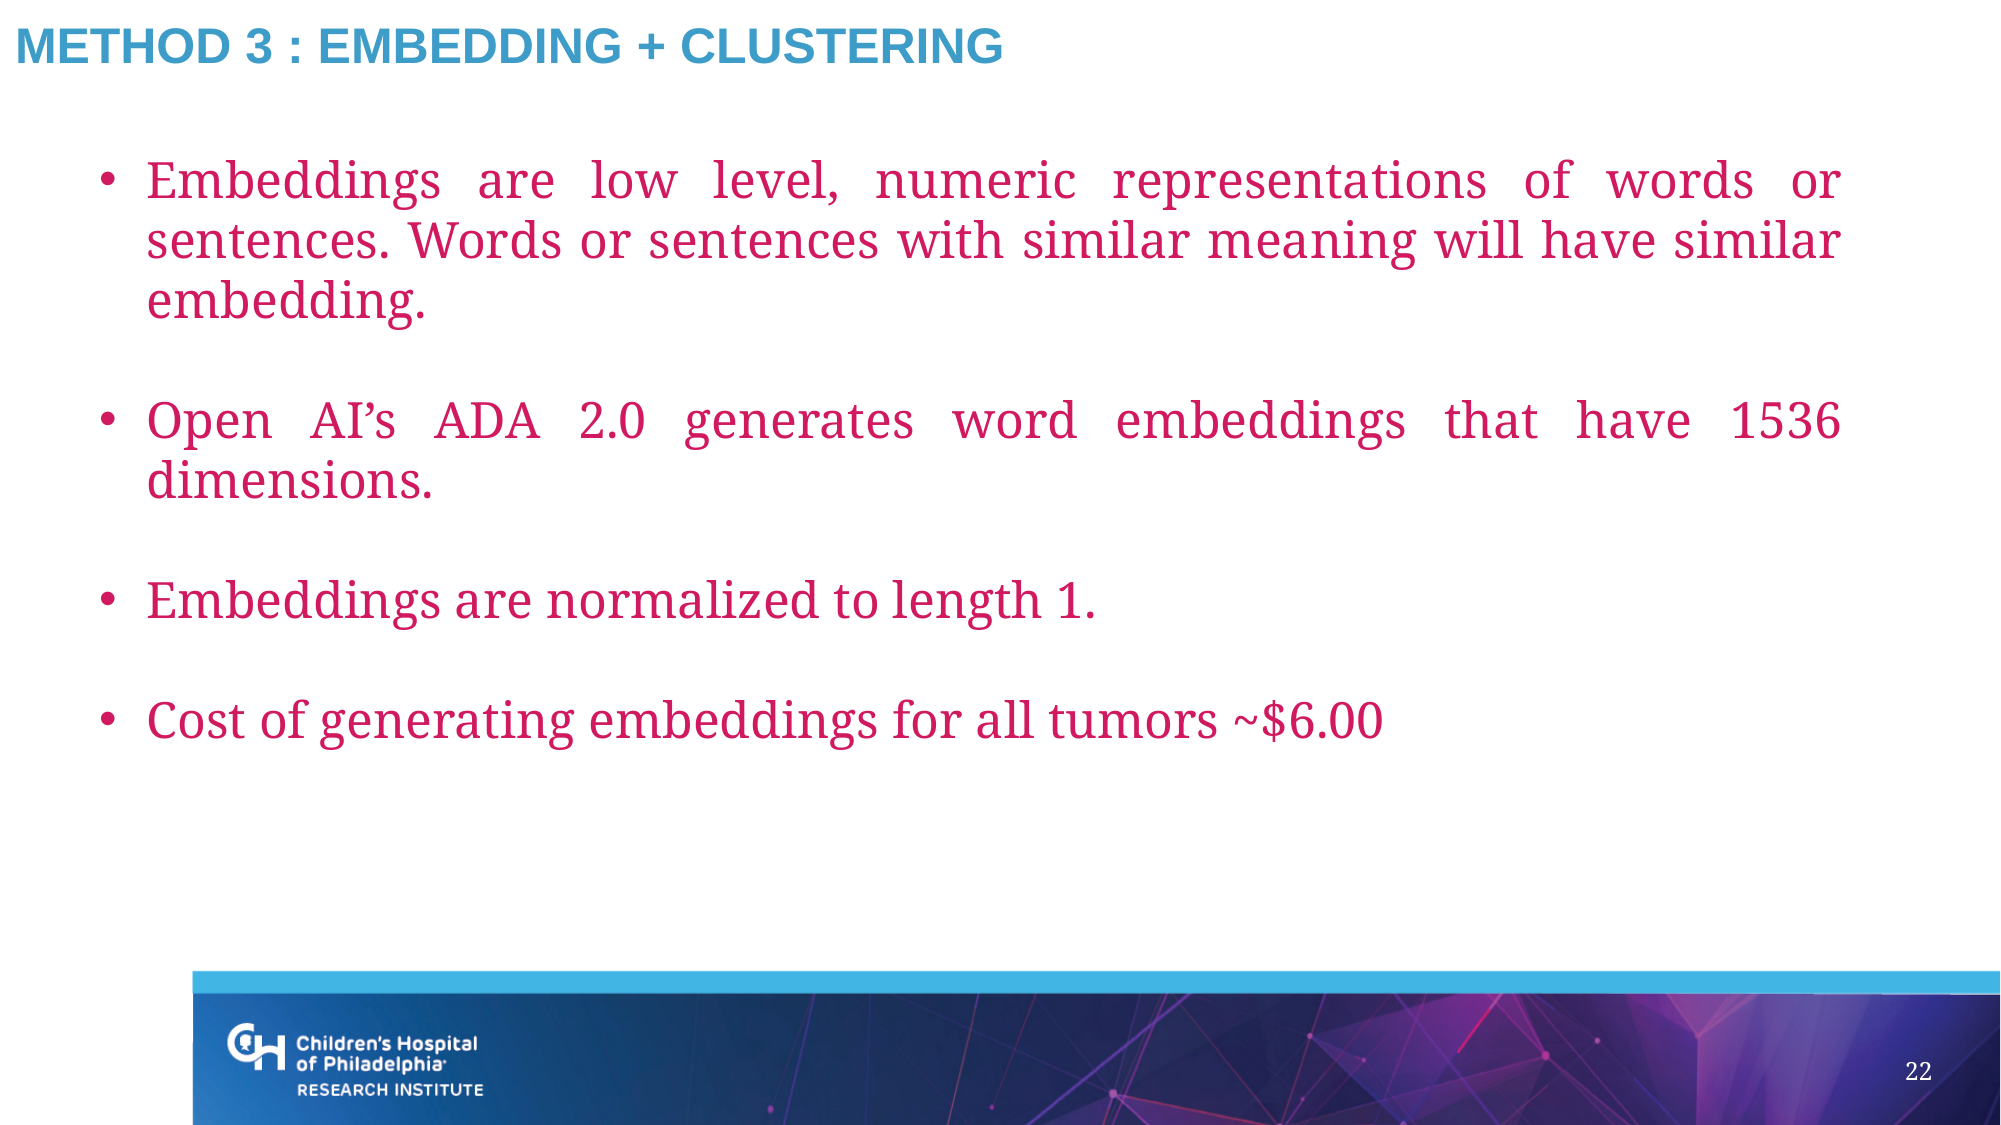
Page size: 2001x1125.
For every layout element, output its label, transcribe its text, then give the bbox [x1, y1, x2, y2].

title Method 3 : Embedding + Clustering [0, 0, 1807, 142]
text_box Embeddings are low level, numeric representations of words or sentences. Words or sentences with similar meaning will have similar embedding. Open AI’s ADA 2.0 generates word embeddings that have 1536 dimensions. Embeddings are normalized to length 1. Cost of generating embeddings for all tumors ~$6.00 [85, 141, 1858, 936]
picture [0, 0, 2001, 1125]
slide_number 22 [1857, 1042, 1948, 1103]
